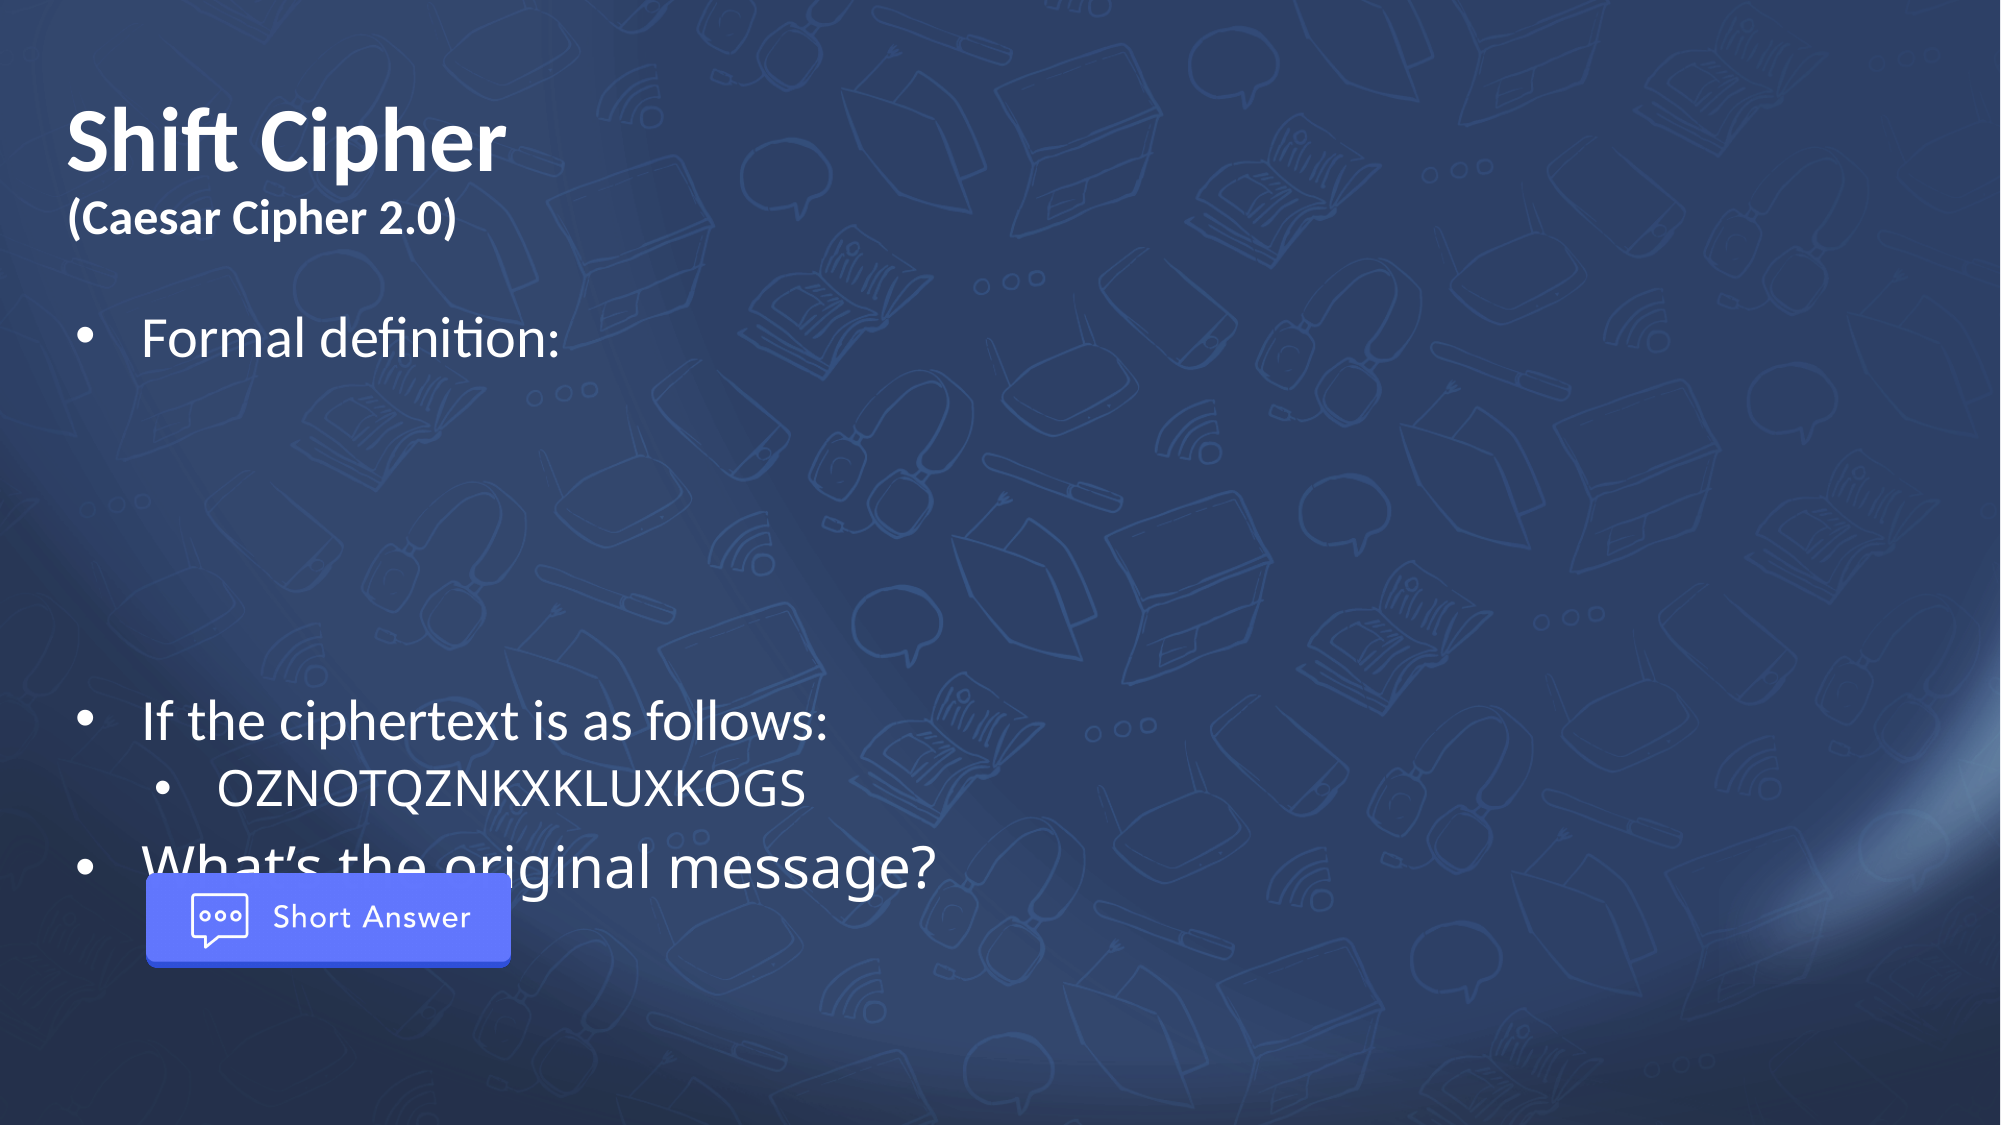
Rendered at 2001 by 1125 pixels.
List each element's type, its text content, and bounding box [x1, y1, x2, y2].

picture [0, 0, 2001, 1125]
title Shift Cipher (Caesar Cipher 2.0) [51, 59, 1950, 278]
